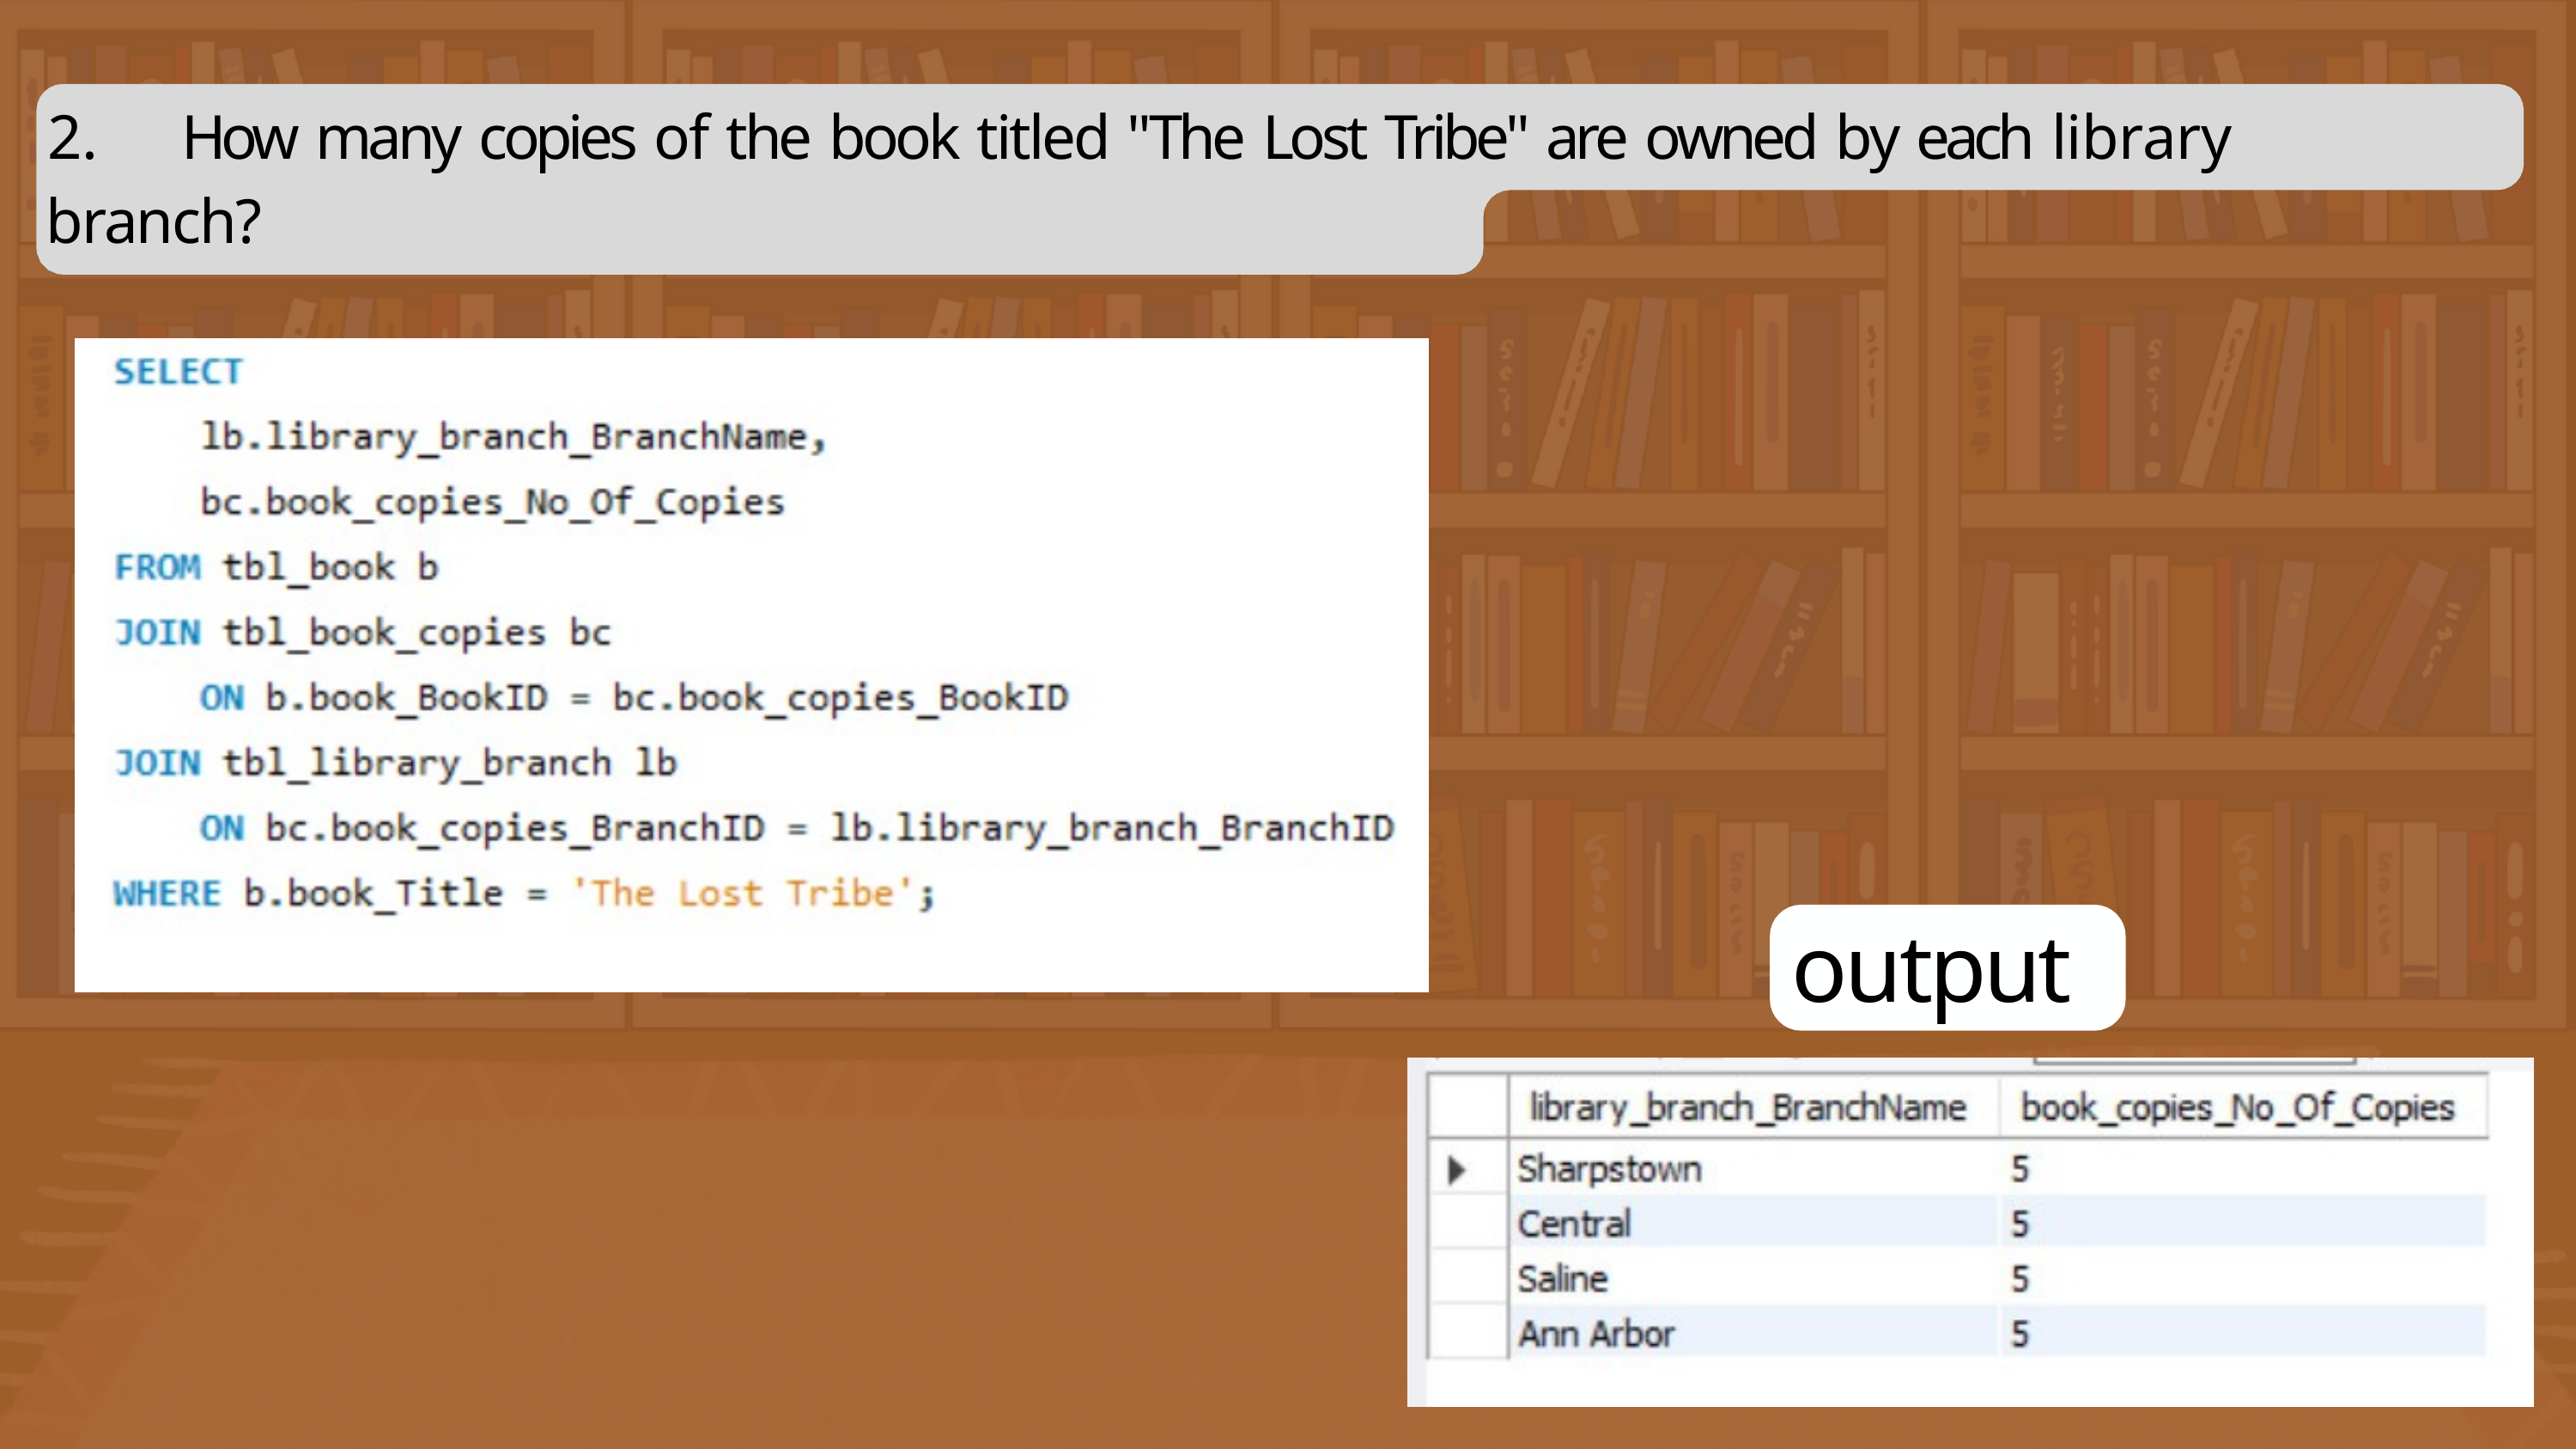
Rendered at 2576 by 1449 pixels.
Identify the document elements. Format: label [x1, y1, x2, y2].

text_box [0, 0, 2576, 1449]
